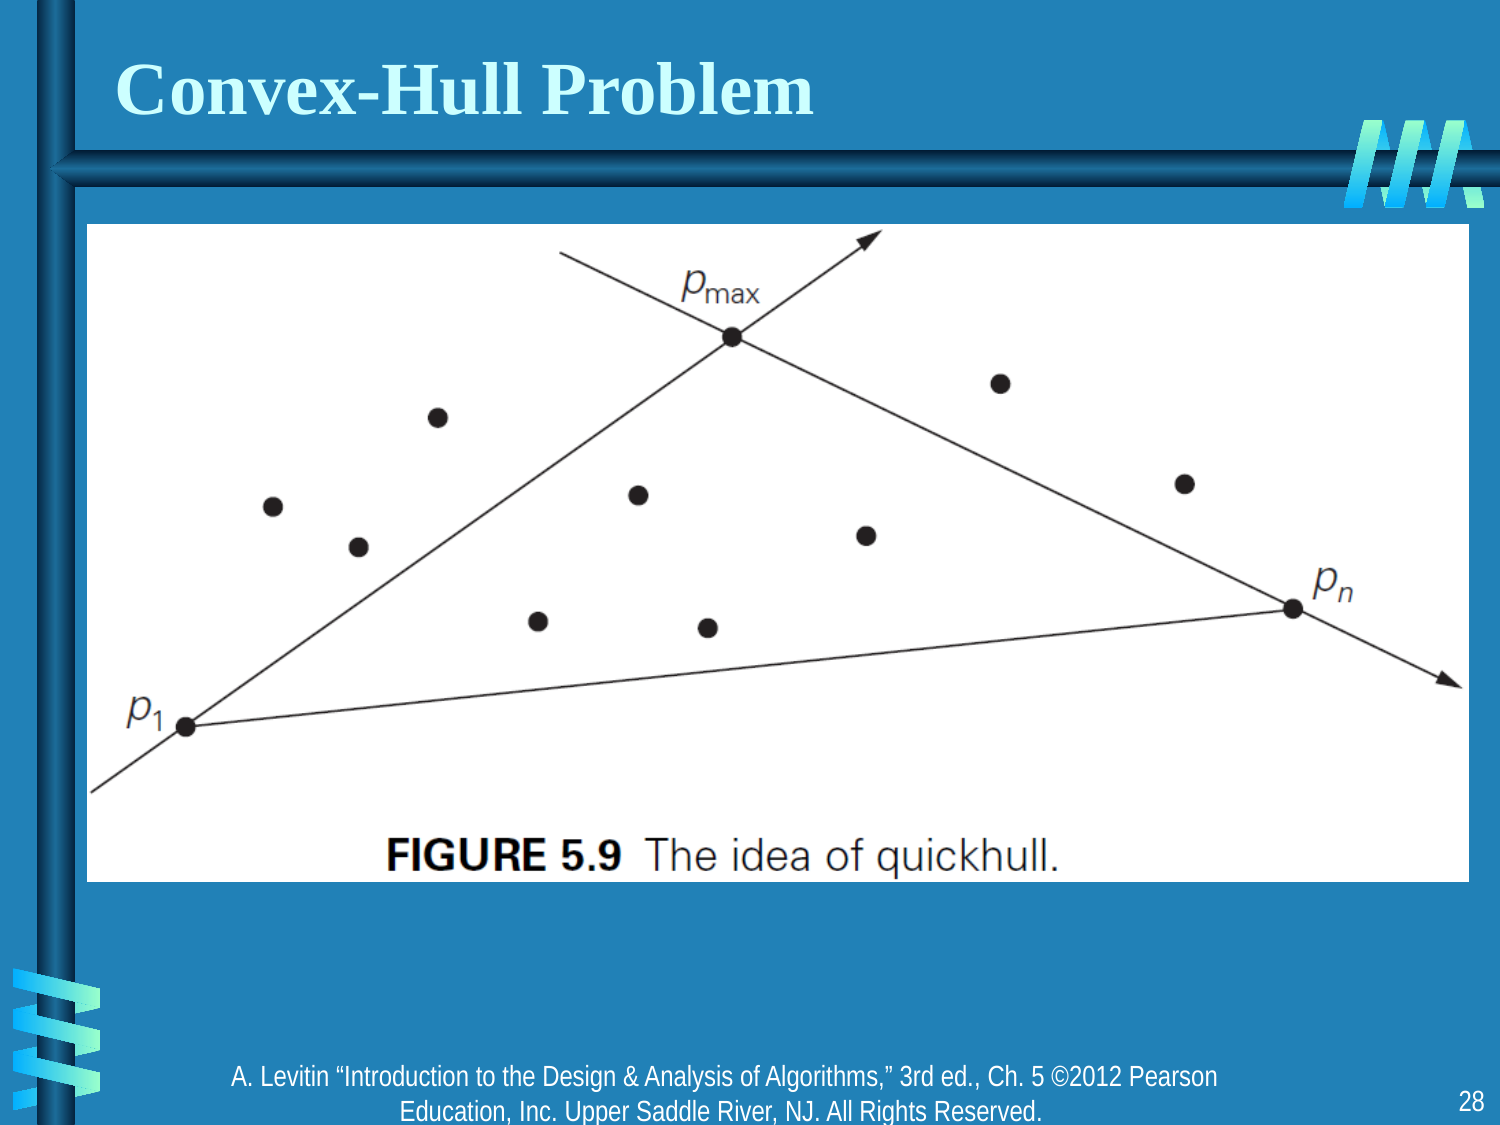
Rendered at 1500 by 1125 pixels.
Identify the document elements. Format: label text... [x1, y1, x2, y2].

title Convex-Hull Problem [99, 24, 1345, 138]
slide_number 28 [1187, 1074, 1500, 1125]
picture [87, 224, 1469, 882]
footer A. Levitin “Introduction to the Design & Analysis of Algorithms,” 3rd ed., Ch. 5 ©2012 Pearson Education, Inc. Upper Saddle River, NJ. All Rights Reserved. [200, 1050, 1250, 1100]
